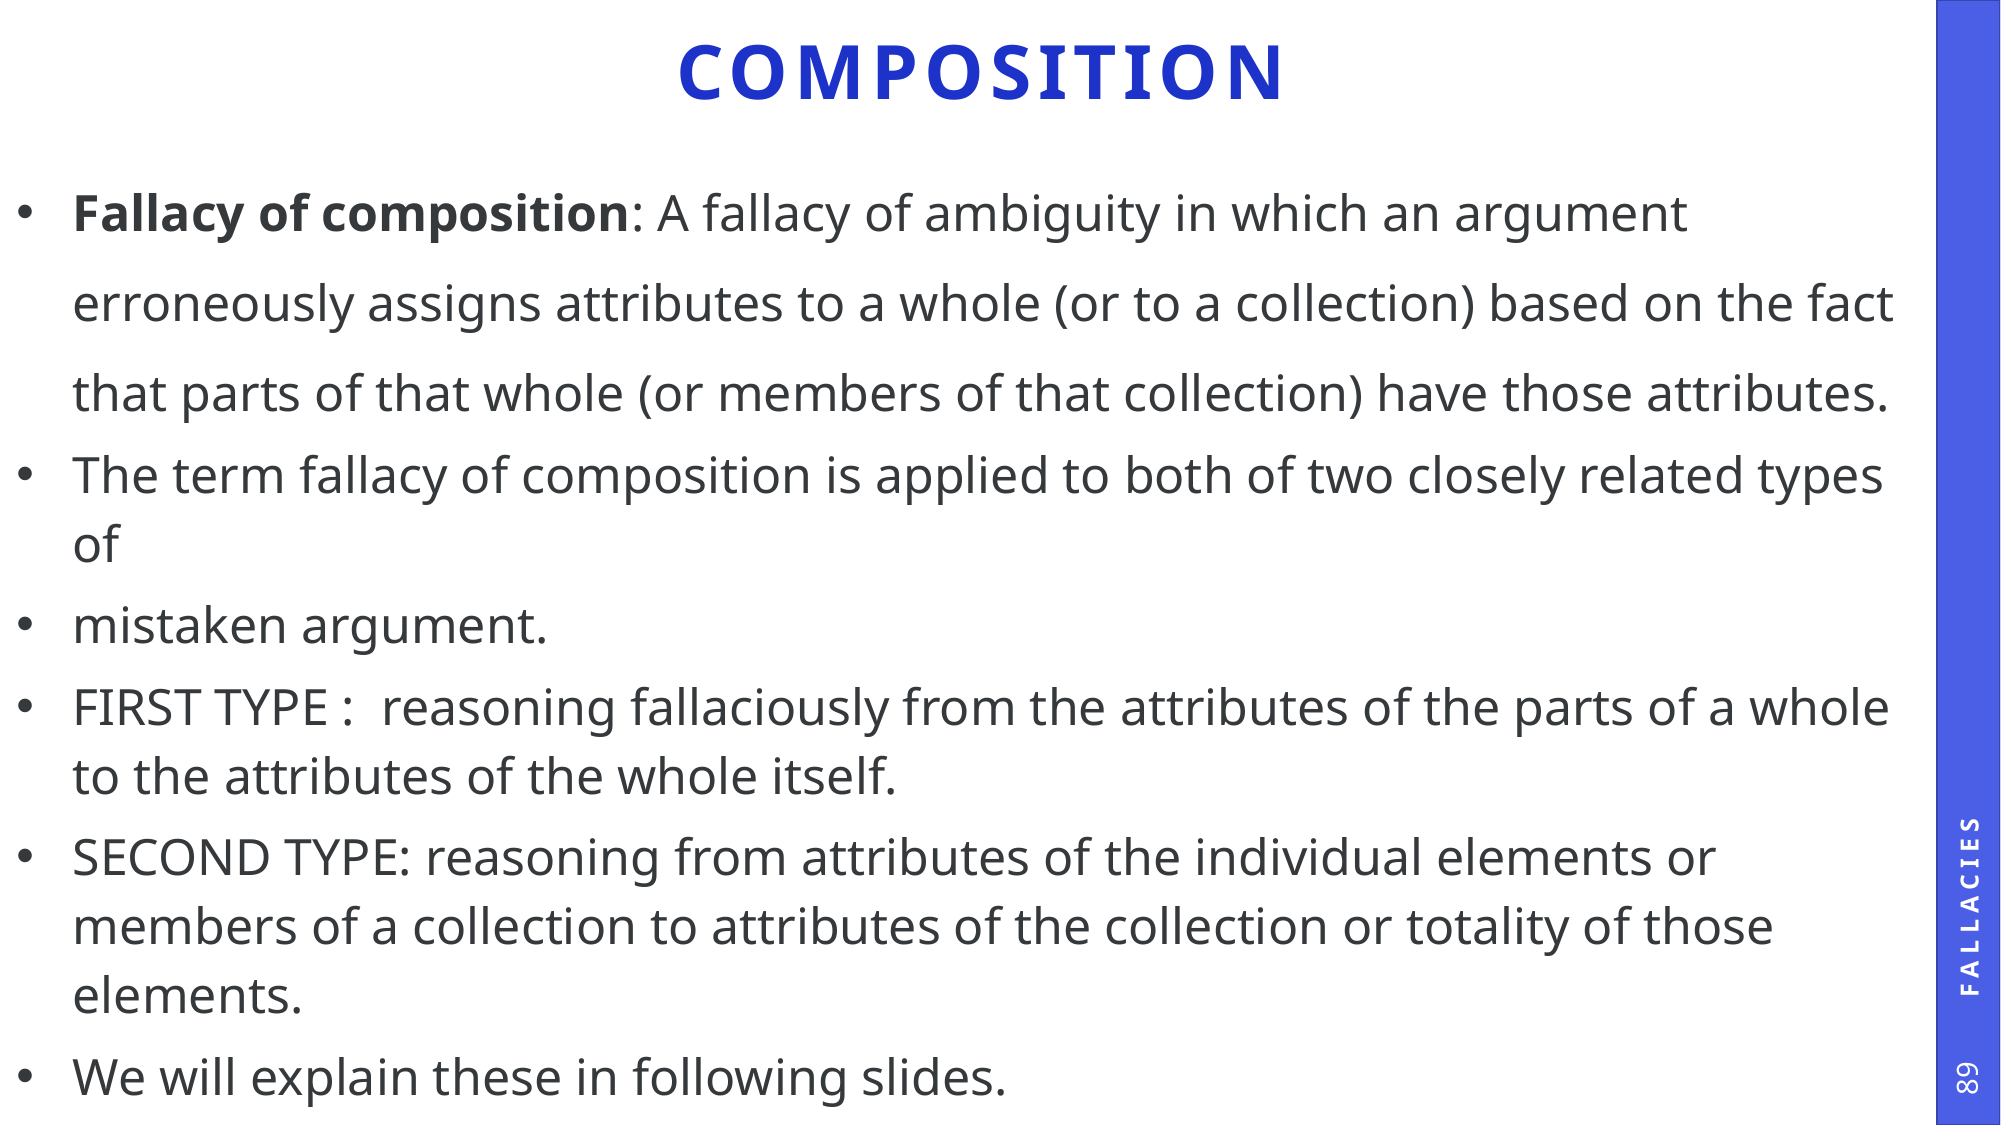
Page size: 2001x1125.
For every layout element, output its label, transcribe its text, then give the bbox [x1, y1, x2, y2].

list Fallacy of composition: A fallacy of ambiguity in which an argument erroneously assigns attributes to a whole (or to a collection) based on the fact that parts of that whole (or members of that collection) have those attributes. The term fallacy of composition is applied to both of two closely related types of mistaken argument. FIRST TYPE : reasoning fallaciously from the attributes of the parts of a whole to the attributes of the whole itself. SECOND TYPE: reasoning from attributes of the individual elements or members of a collection to attributes of the collection or totality of those elements. We will explain these in following slides. [16, 151, 1937, 1106]
slide_number 89 [1937, 1032, 2000, 1125]
title Composition [0, 0, 1937, 152]
footer Fallacies [1937, 0, 2000, 1032]
